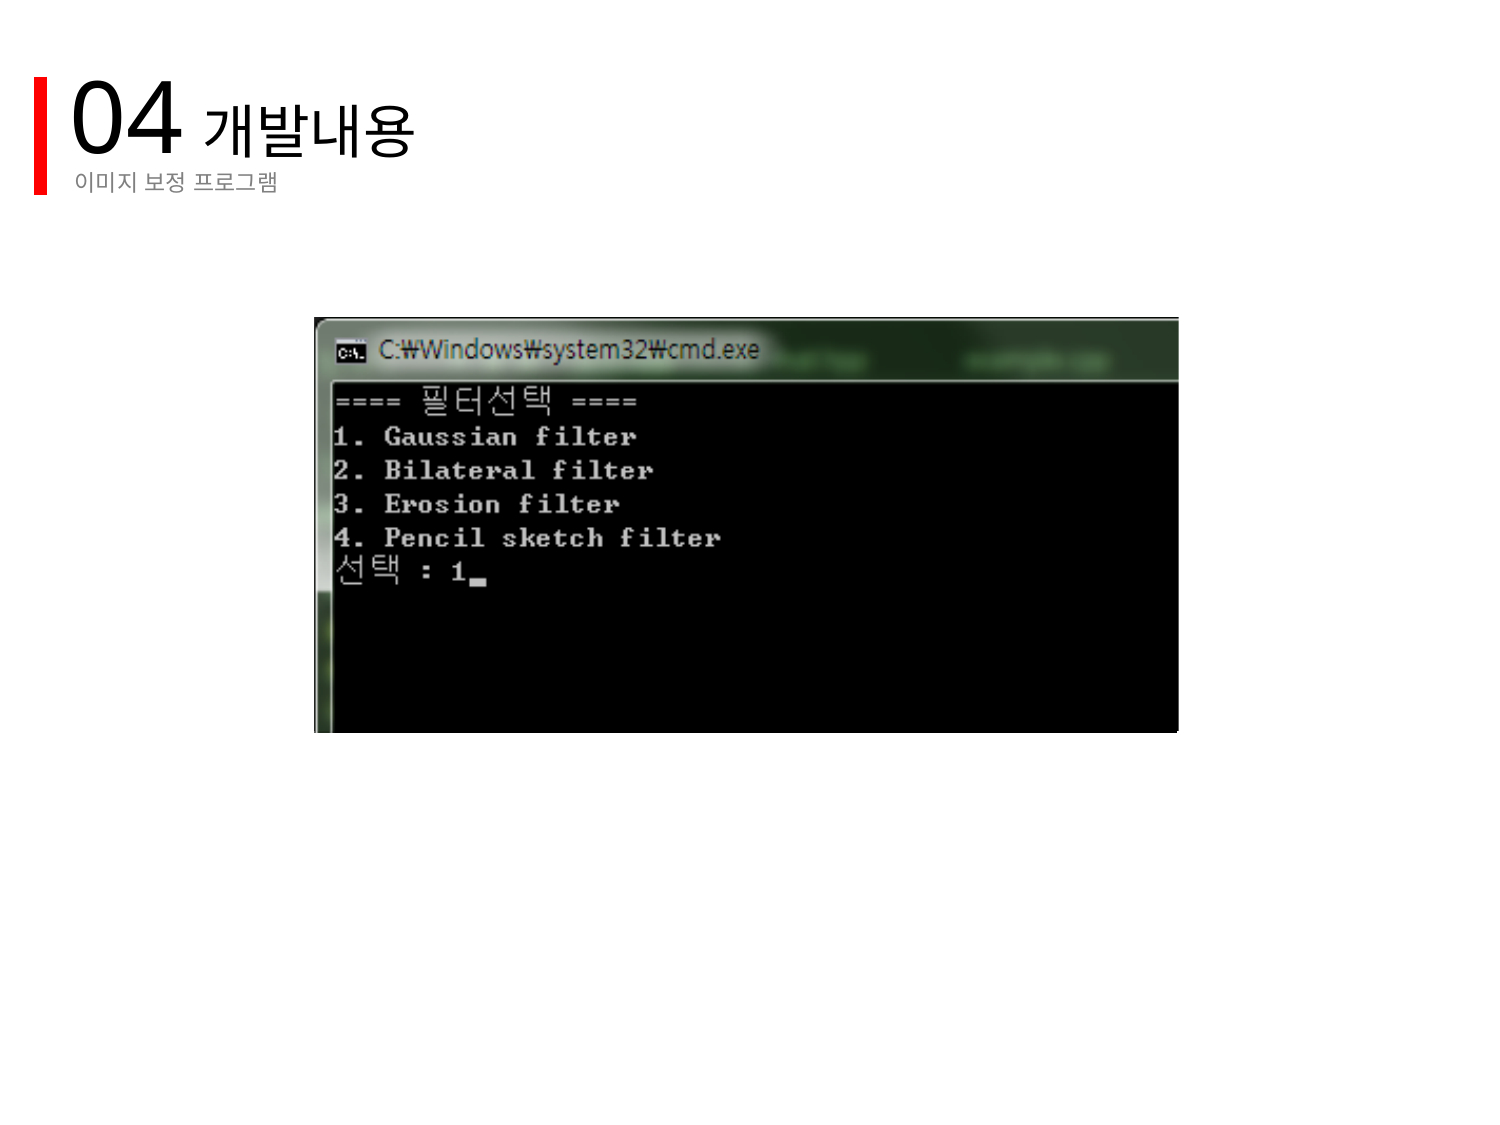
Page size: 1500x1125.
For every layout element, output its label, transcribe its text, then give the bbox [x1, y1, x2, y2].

text_box 이미지 보정 프로그램 [59, 160, 342, 203]
picture [314, 317, 1179, 733]
text_box 04 개발내용 [54, 46, 432, 182]
